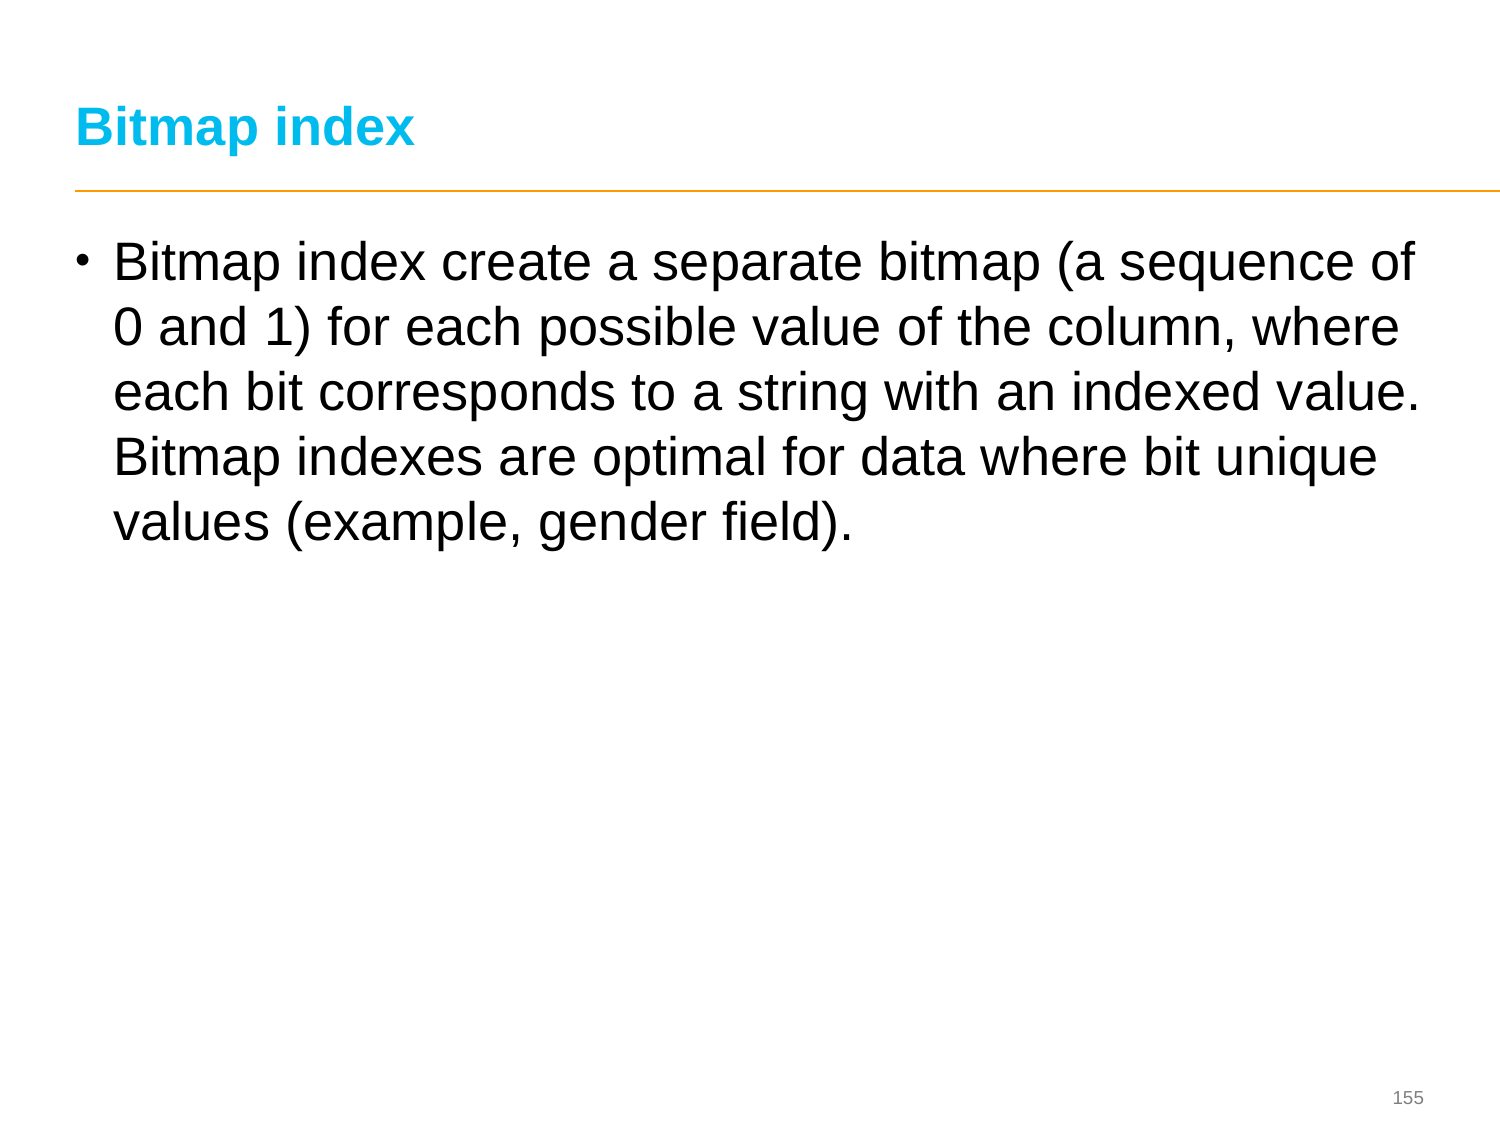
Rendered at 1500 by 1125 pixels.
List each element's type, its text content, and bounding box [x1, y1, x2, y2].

title Bitmap index [75, 27, 1422, 157]
list Bitmap index create a separate bitmap (a sequence of 0 and 1) for each possible value of the column, where each bit corresponds to a string with an indexed value. Bitmap indexes are optimal for data where bit unique values (example, gender field). [75, 226, 1425, 1018]
